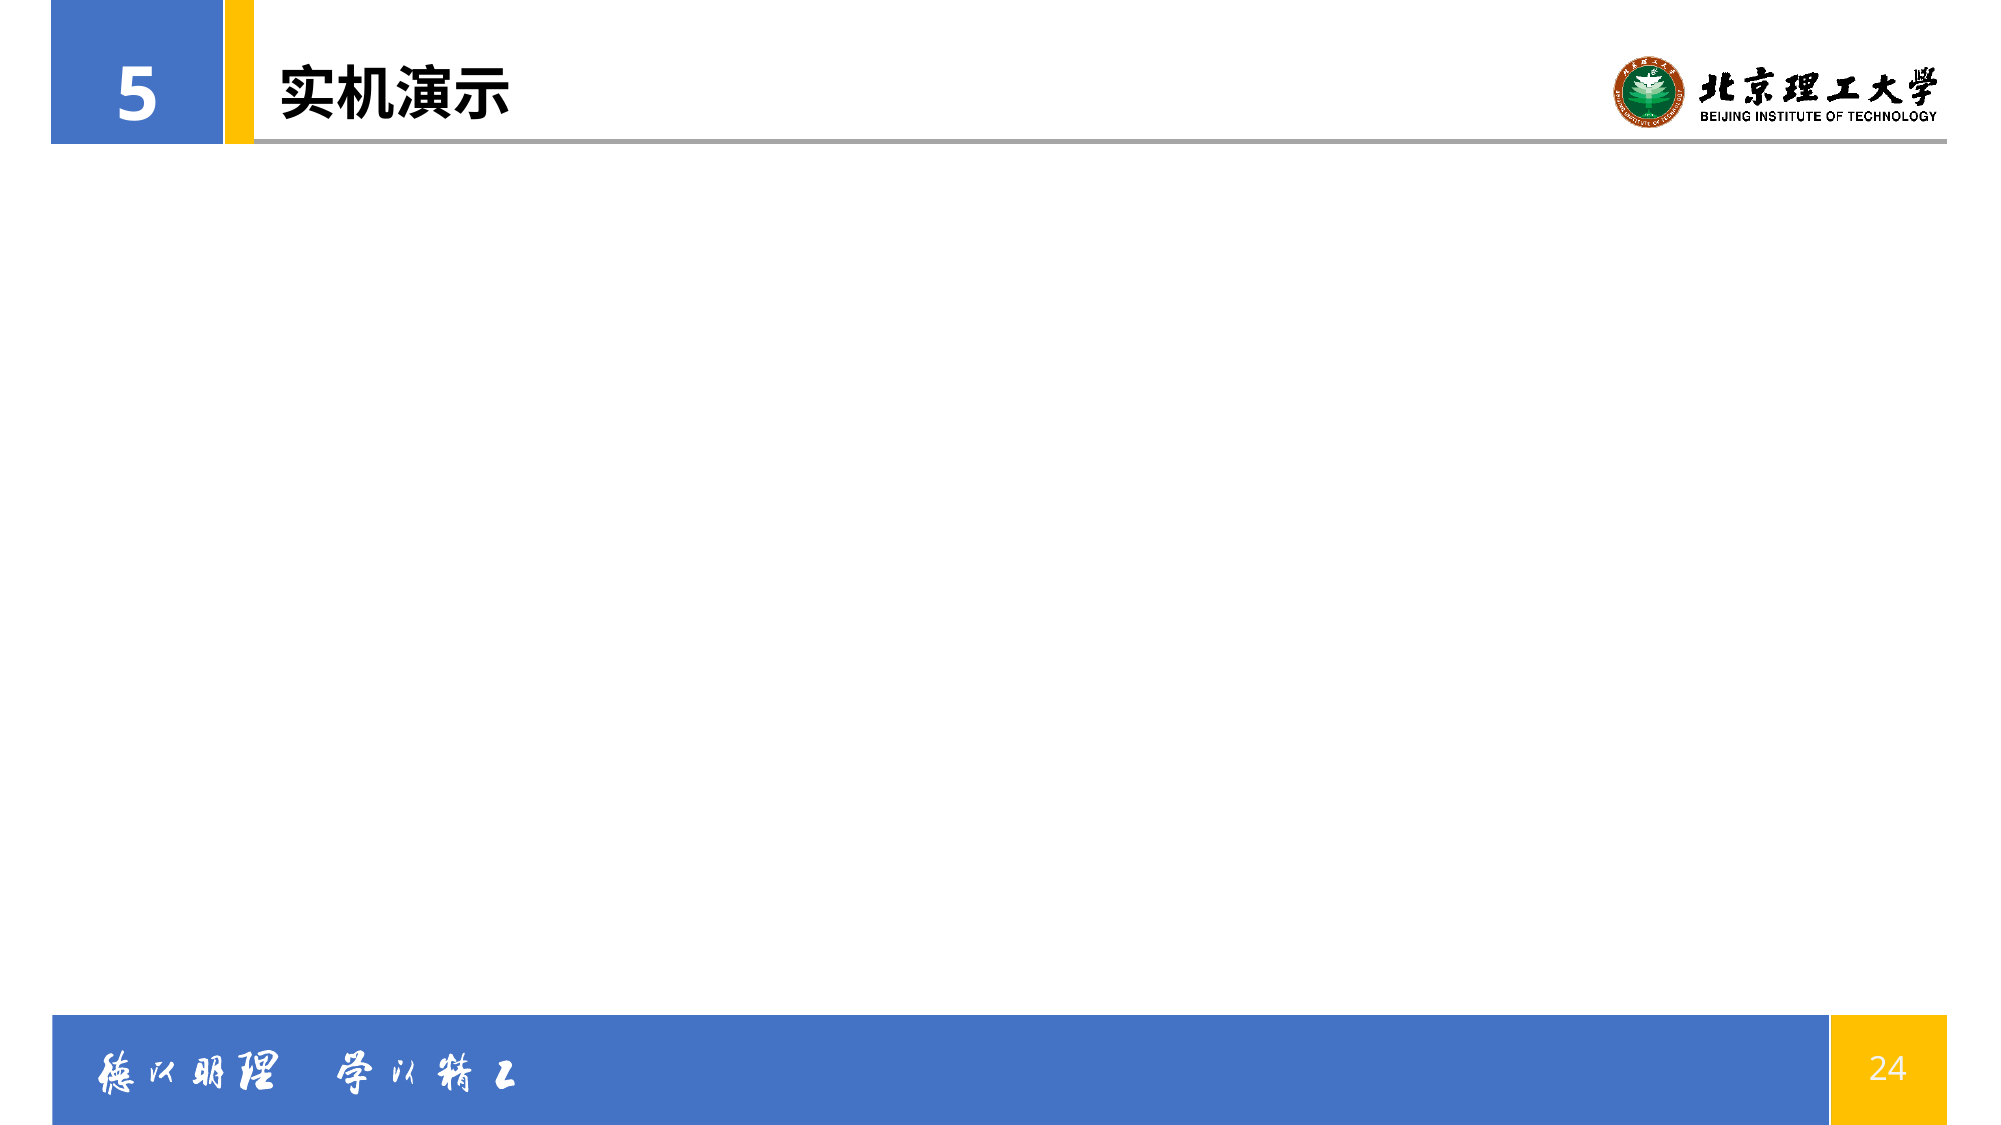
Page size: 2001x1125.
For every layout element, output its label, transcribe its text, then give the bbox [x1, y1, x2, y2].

title 实机演示 [263, 56, 1682, 136]
picture [1682, 56, 1937, 128]
text_box 5 [58, 38, 218, 144]
